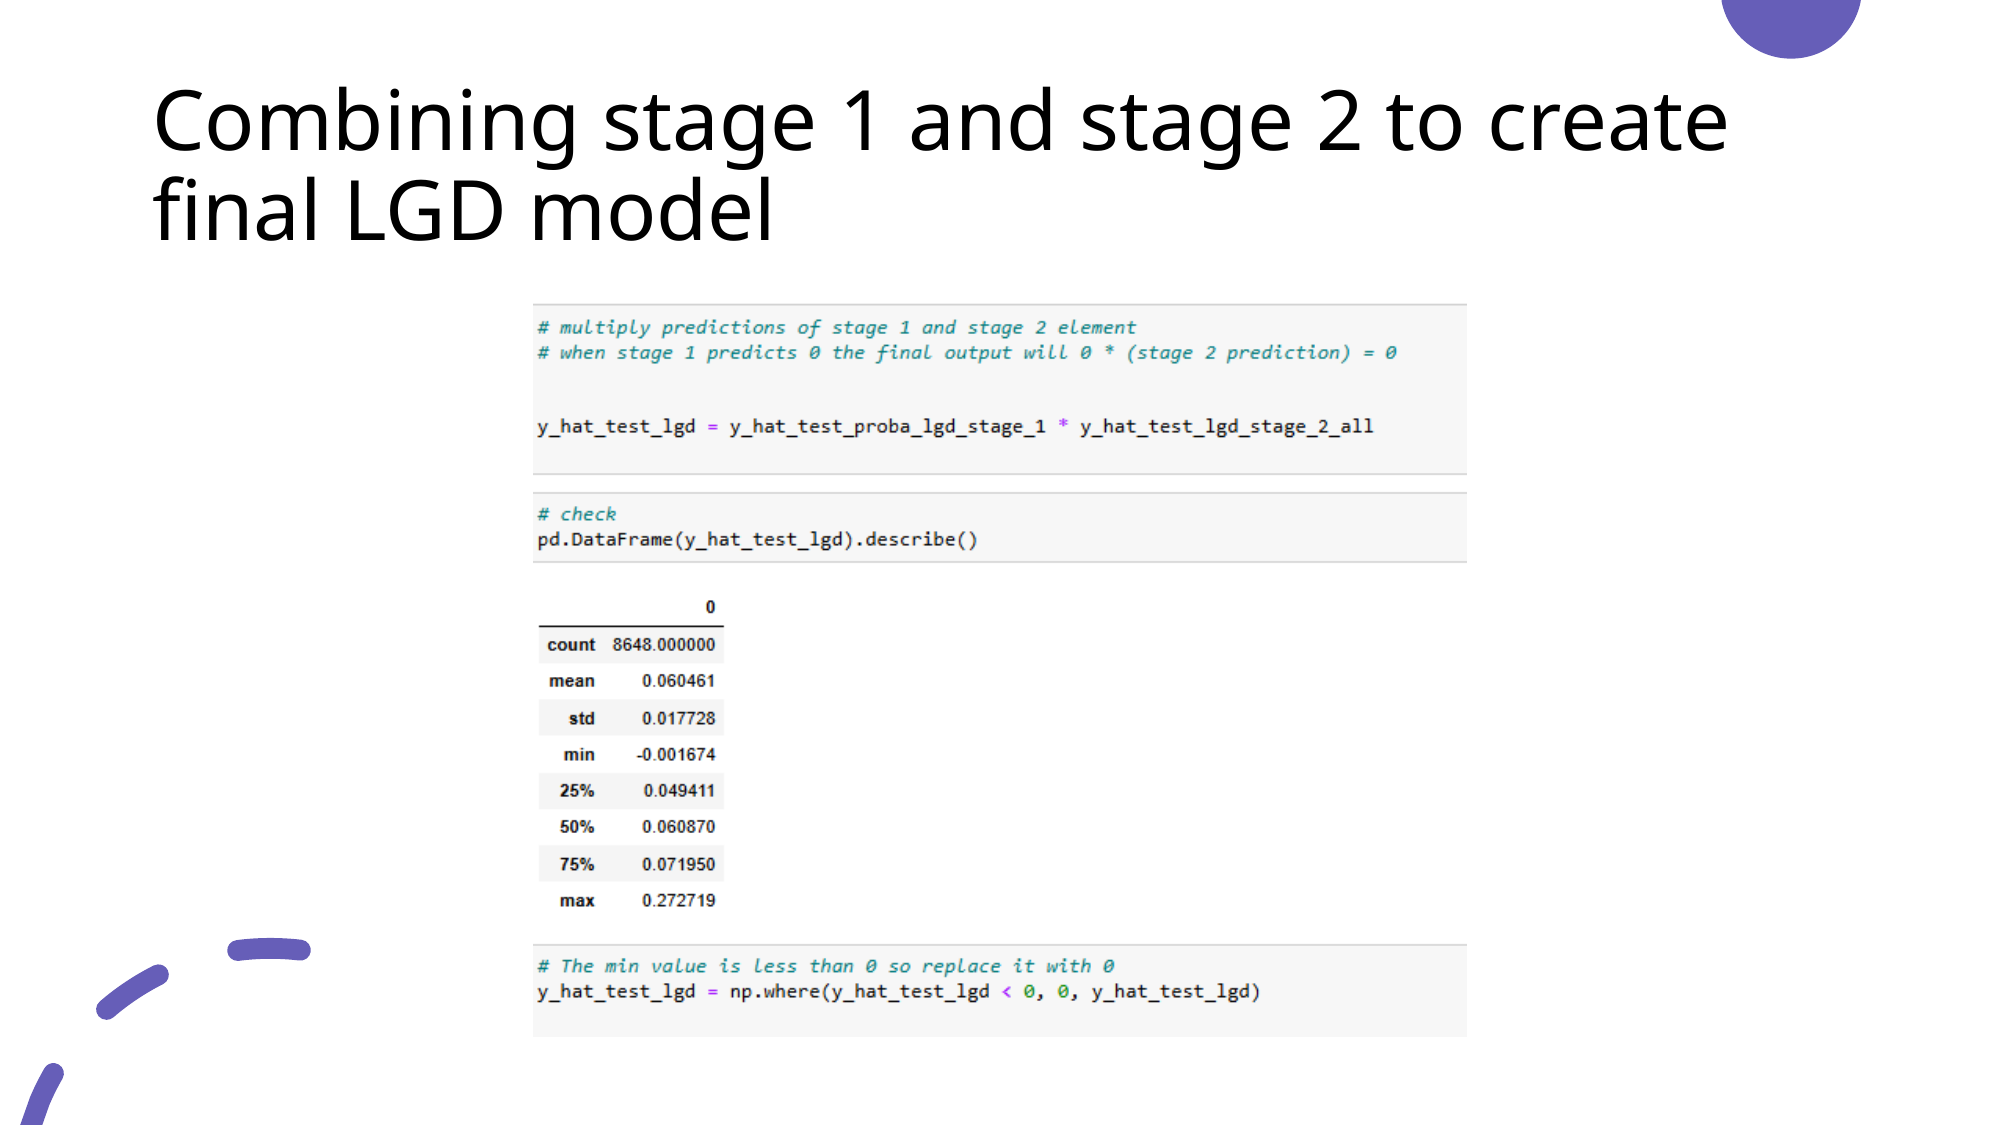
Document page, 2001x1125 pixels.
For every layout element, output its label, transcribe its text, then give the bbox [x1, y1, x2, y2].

title Combining stage 1 and stage 2 to create final LGD model [137, 59, 1863, 278]
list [533, 301, 1467, 1037]
